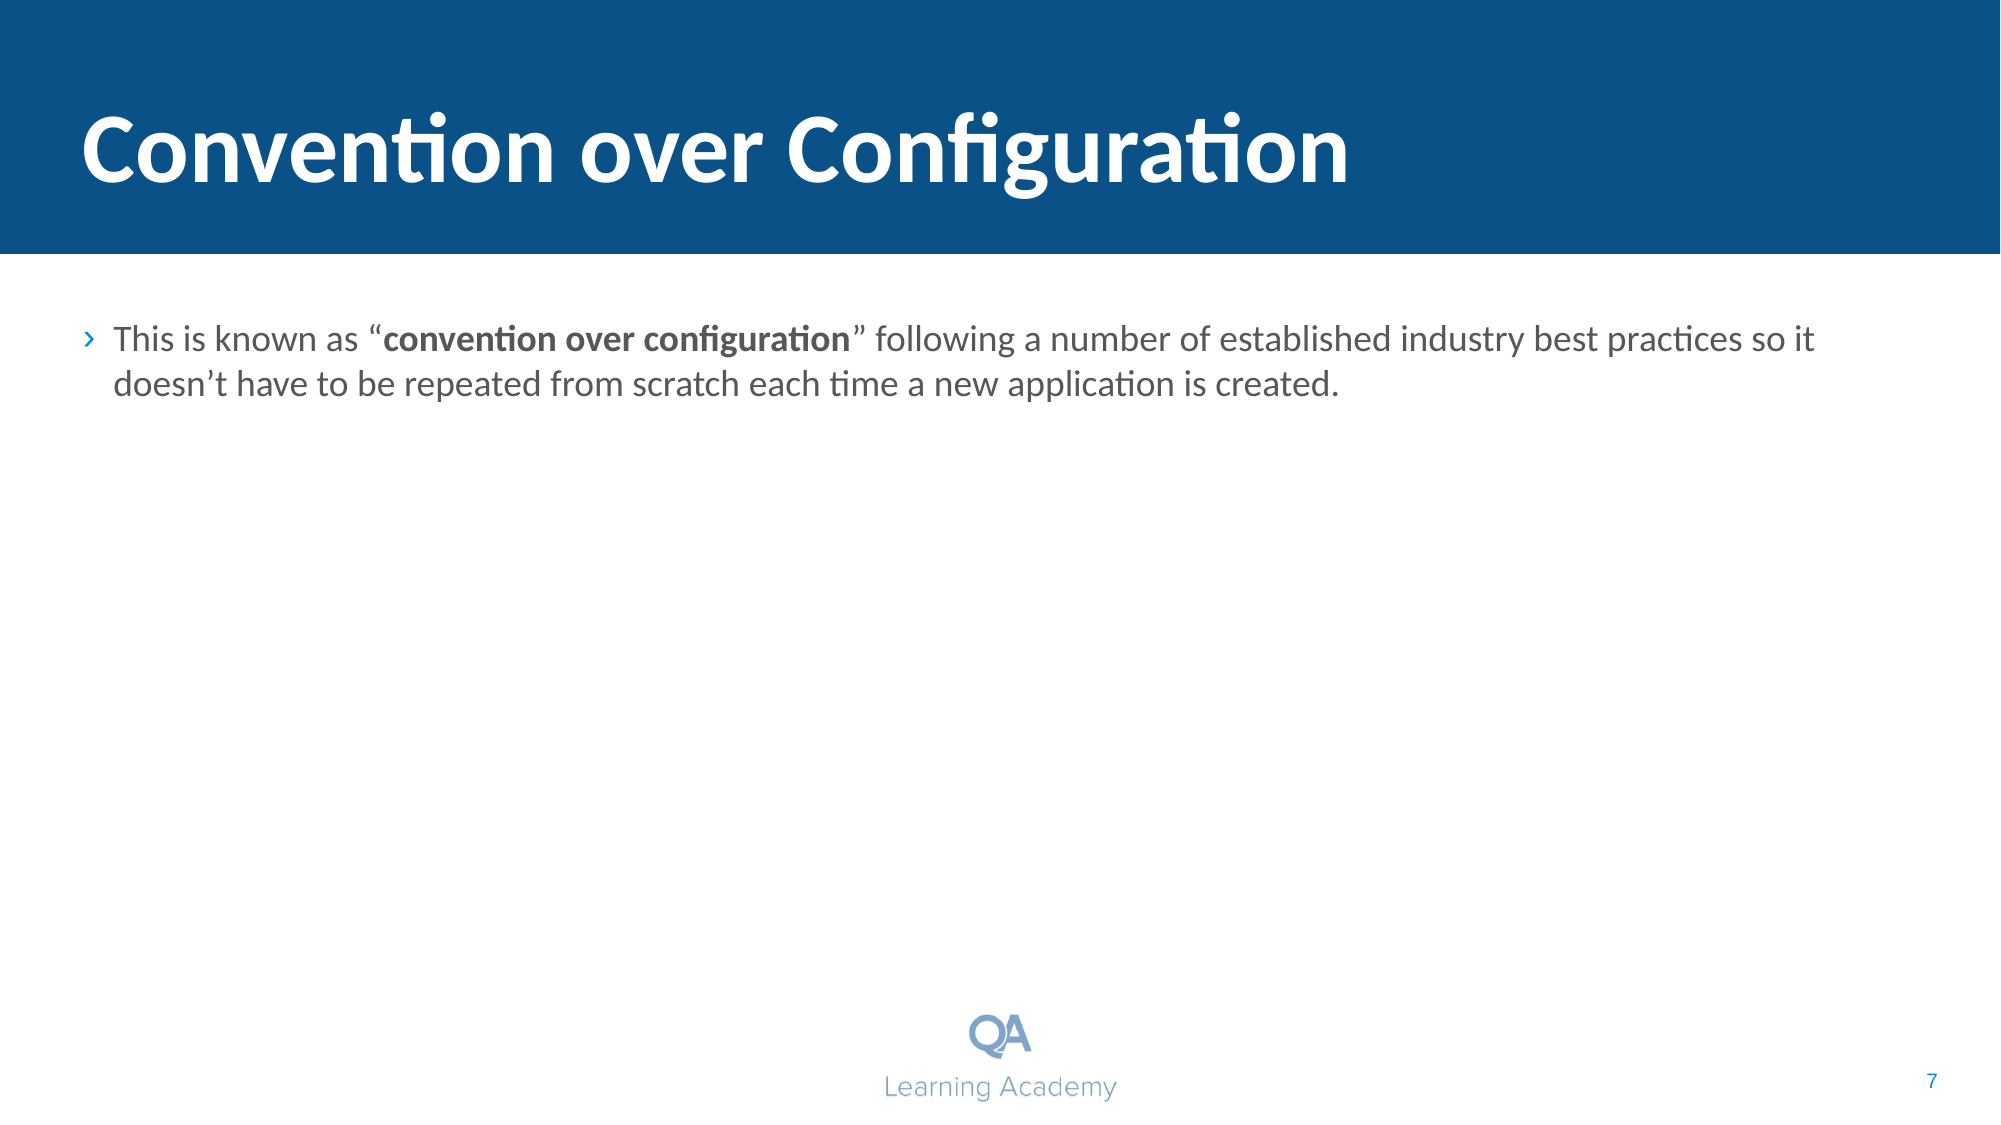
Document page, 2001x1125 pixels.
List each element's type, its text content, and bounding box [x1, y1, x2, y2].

list This is known as “convention over configuration” following a number of established industry best practices so it doesn’t have to be repeated from scratch each time a new application is created. [67, 306, 1939, 1000]
title Convention over Configuration [67, 20, 1565, 210]
